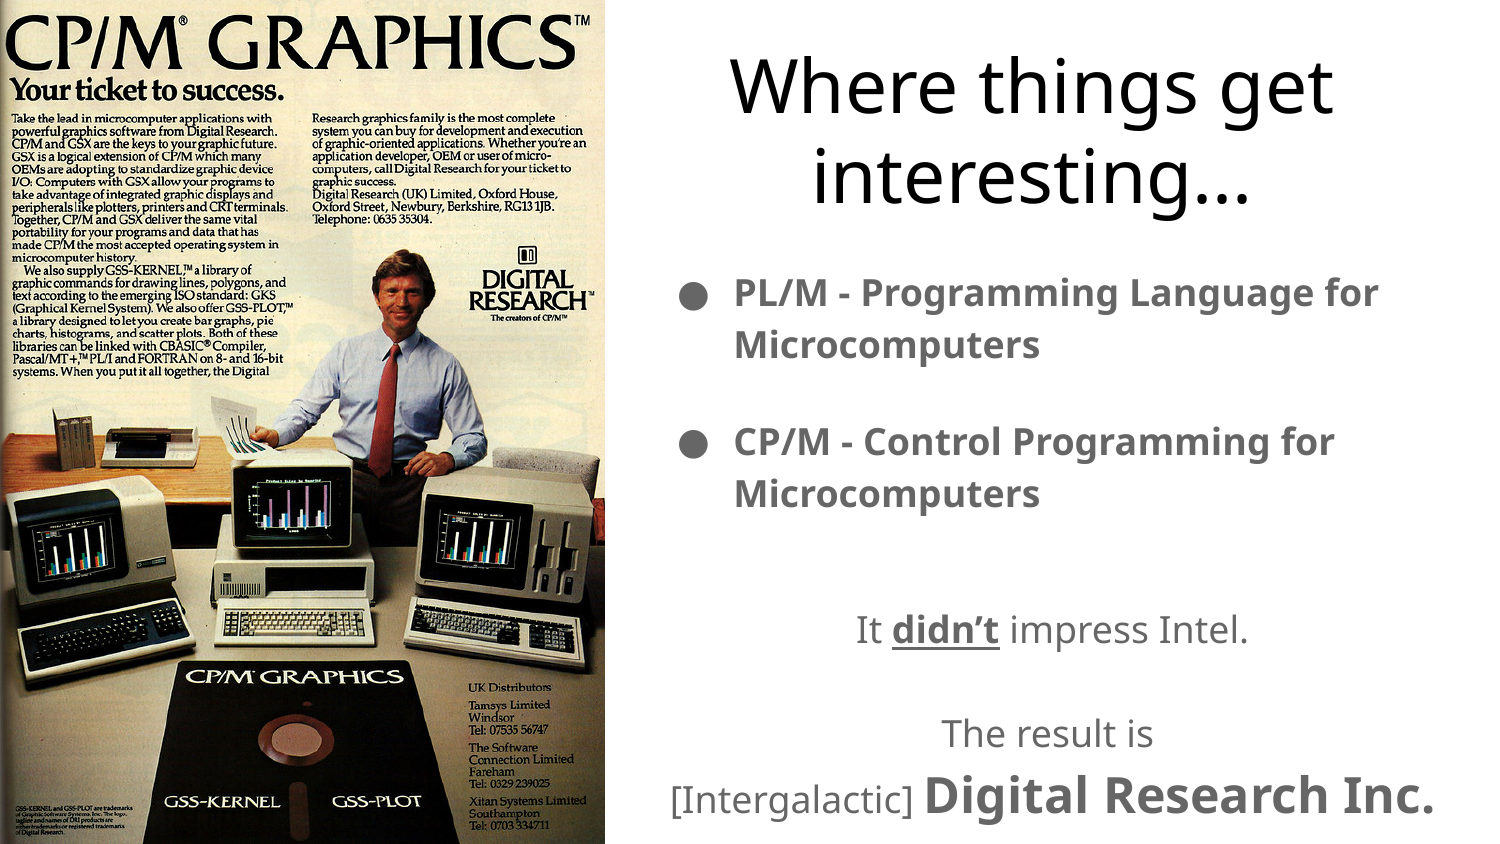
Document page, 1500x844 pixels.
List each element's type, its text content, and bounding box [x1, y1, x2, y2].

picture [0, 0, 605, 844]
list PL/M - Programming Language for Microcomputers CP/M - Control Programming for Microcomputers It didn’t impress Intel. The result is [Intergalactic] Digital Research Inc. [643, 247, 1463, 809]
title Where things get interesting... [615, 23, 1449, 118]
